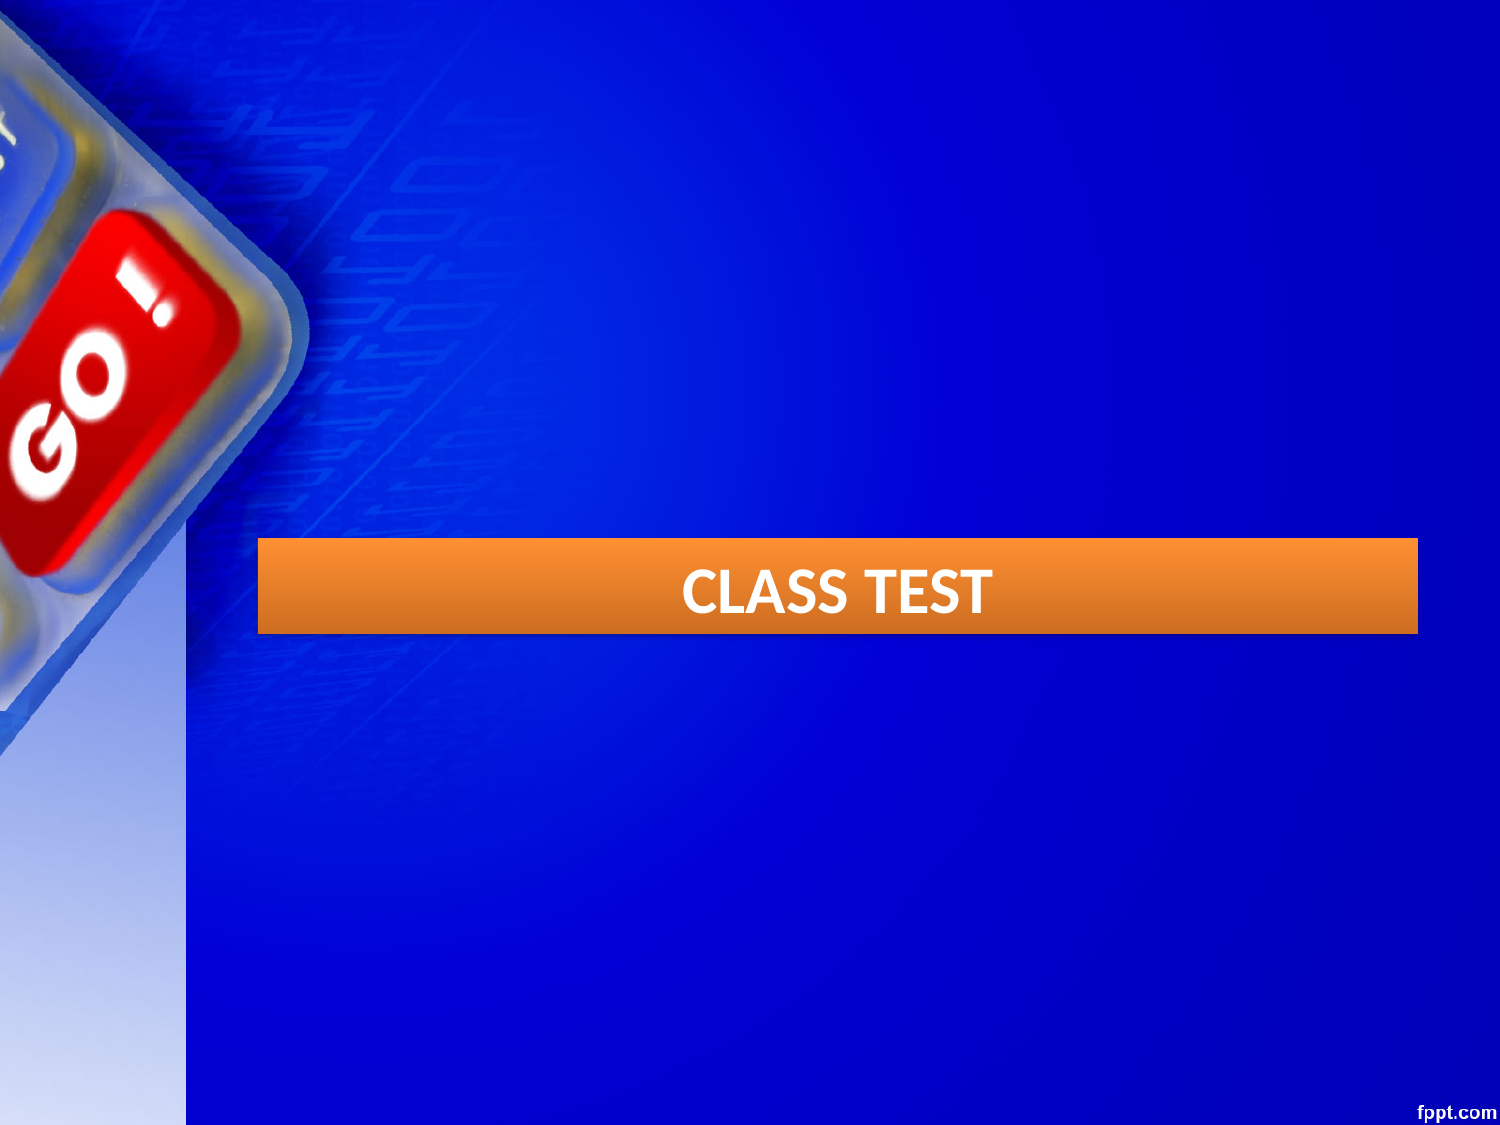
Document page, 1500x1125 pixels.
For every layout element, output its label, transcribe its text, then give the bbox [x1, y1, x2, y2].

text_box CLASS TEST [257, 538, 1418, 634]
picture [0, 0, 1500, 1125]
